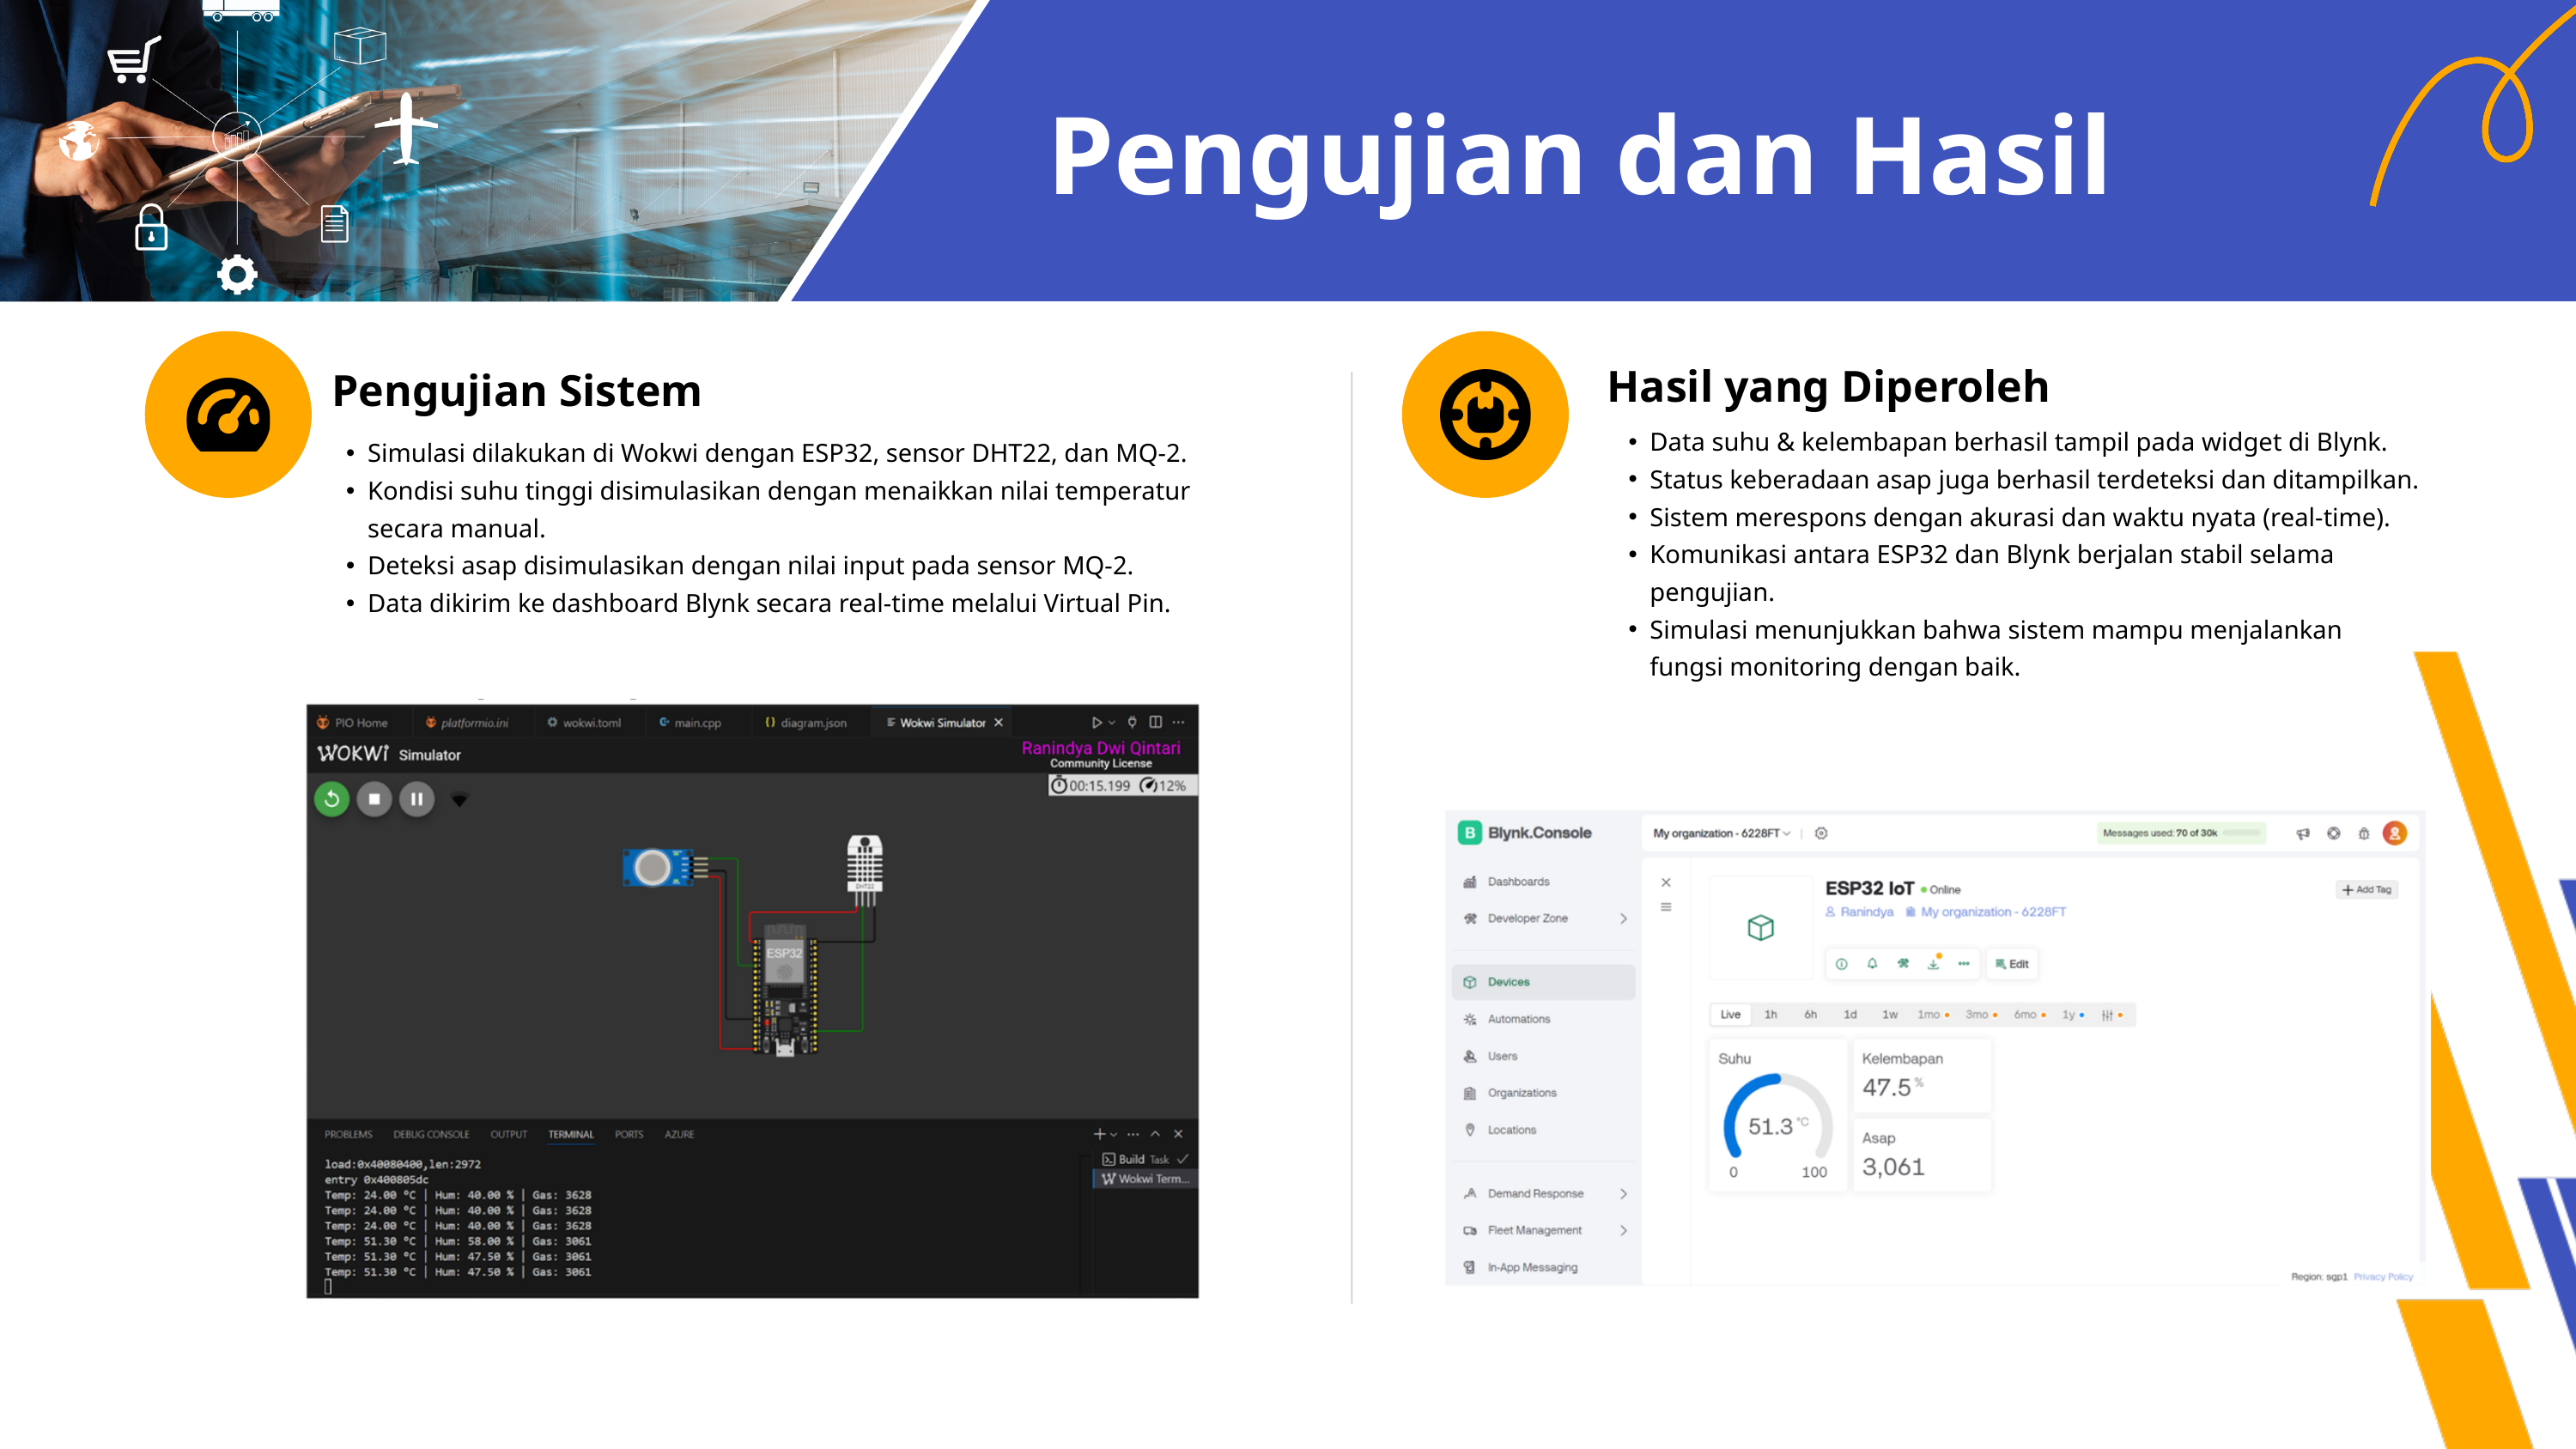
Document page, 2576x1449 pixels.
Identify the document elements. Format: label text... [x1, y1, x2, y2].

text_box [993, 0, 2576, 302]
text_box [301, 699, 1207, 1304]
text_box Simulasi dilakukan di Wokwi dengan ESP32, sensor DHT22, dan MQ-2. Kondisi suhu tinggi disimulasikan dengan menaikkan nilai temperatur secara manual. Deteksi asap disimulasikan dengan nilai input pada sensor MQ-2. Data dikirim ke dashboard Blynk secara real-time melalui Virtual Pin. [325, 430, 1207, 618]
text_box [0, 0, 990, 307]
text_box Pengujian Sistem [331, 367, 929, 415]
text_box Data suhu & kelembapan berhasil tampil pada widget di Blynk. Status keberadaan asap juga berhasil terdeteksi dan ditampilkan. Sistem merespons dengan akurasi dan waktu nyata (real-time). Komunikasi antara ESP32 dan Blynk berjalan stabil selama pengujian. Simulasi menunjukkan bahwa sistem mampu menjalankan fungsi monitoring dengan baik. [1607, 418, 2421, 682]
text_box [1401, 330, 1570, 499]
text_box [144, 330, 313, 499]
text_box [1440, 806, 2432, 1293]
text_box [2369, 652, 2576, 1449]
text_box Hasil yang Diperoleh [1607, 363, 2465, 411]
